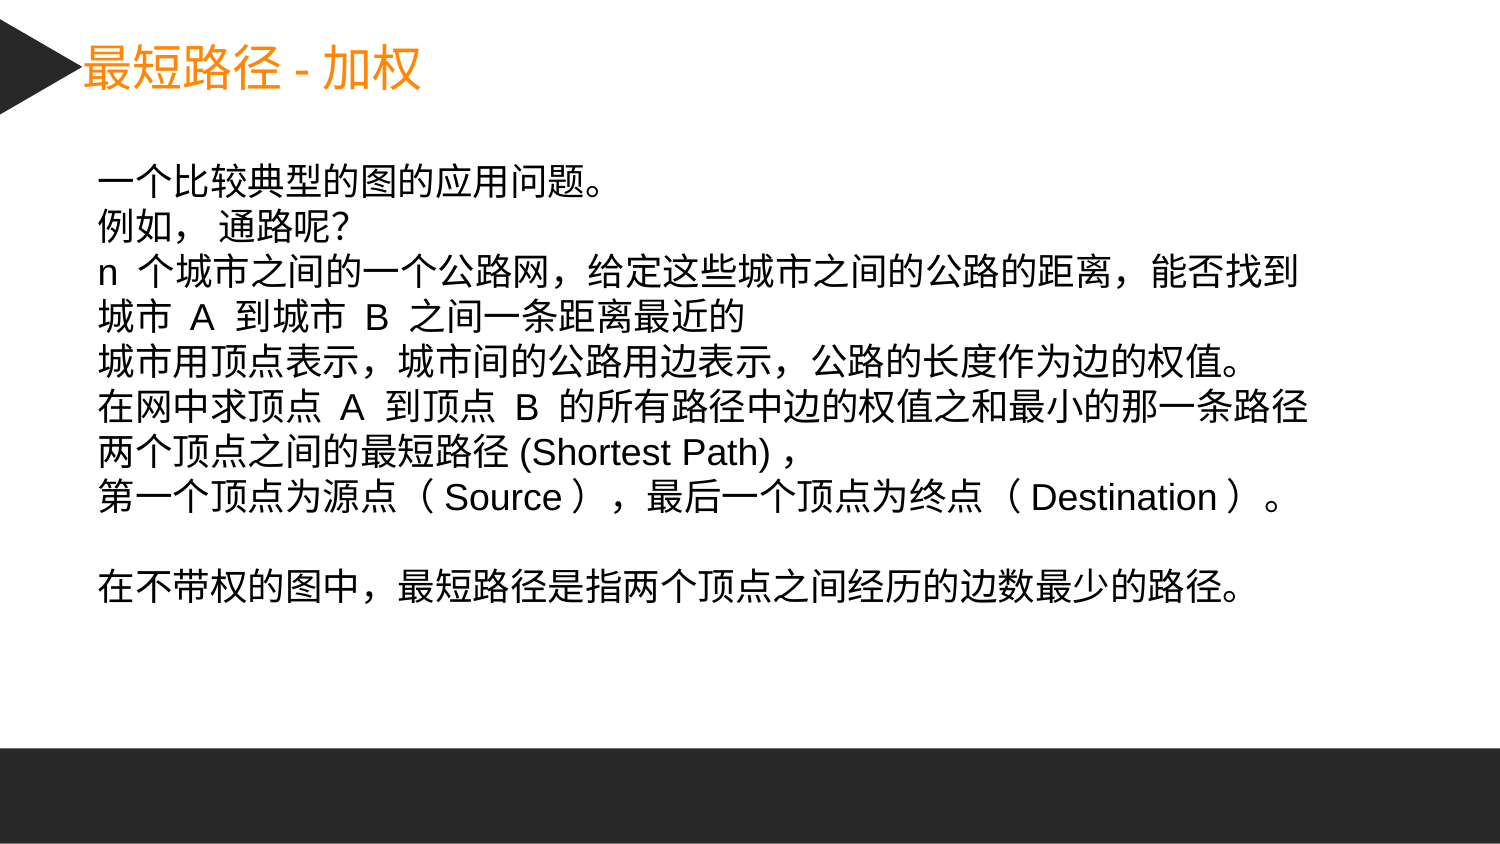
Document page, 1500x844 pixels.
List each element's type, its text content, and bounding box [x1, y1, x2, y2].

text_box [0, 19, 83, 115]
text_box 一个比较典型的图的应用问题。 例如， 通路呢？ n 个城市之间的一个公路网，给定这些城市之间的公路的距离，能否找到城市 A 到城市 B 之间一条距离最近的 城市用顶点表示，城市间的公路用边表示，公路的长度作为边的权值。 在网中求顶点 A 到顶点 B 的所有路径中边的权值之和最小的那一条路径 两个顶点之间的最短路径(Shortest Path)， 第一个顶点为源点（Source），最后一个顶点为终点（Destination）。 在不带权的图中，最短路径是指两个顶点之间经历的边数最少的路径。 [82, 150, 1353, 615]
text_box [0, 748, 1500, 844]
text_box 最短路径-加权 [67, 29, 437, 104]
